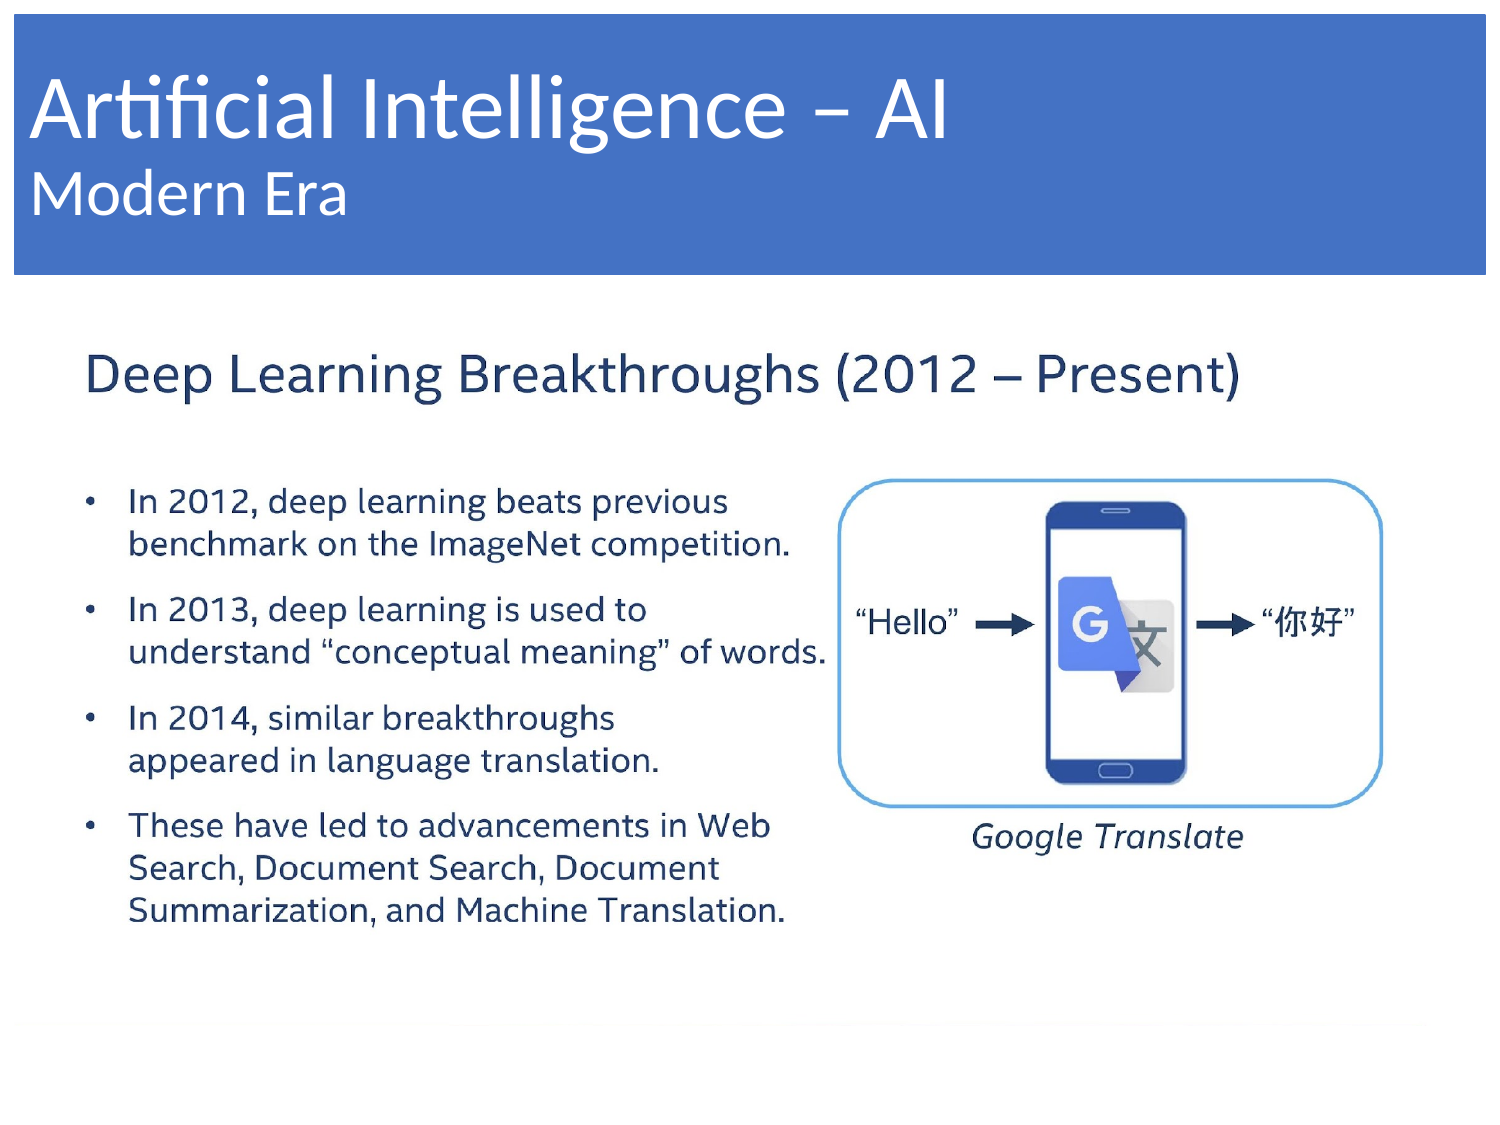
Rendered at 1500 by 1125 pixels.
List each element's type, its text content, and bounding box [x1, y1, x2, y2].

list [14, 294, 1486, 1027]
title Artificial Intelligence – AI Modern Era [14, 14, 1486, 275]
